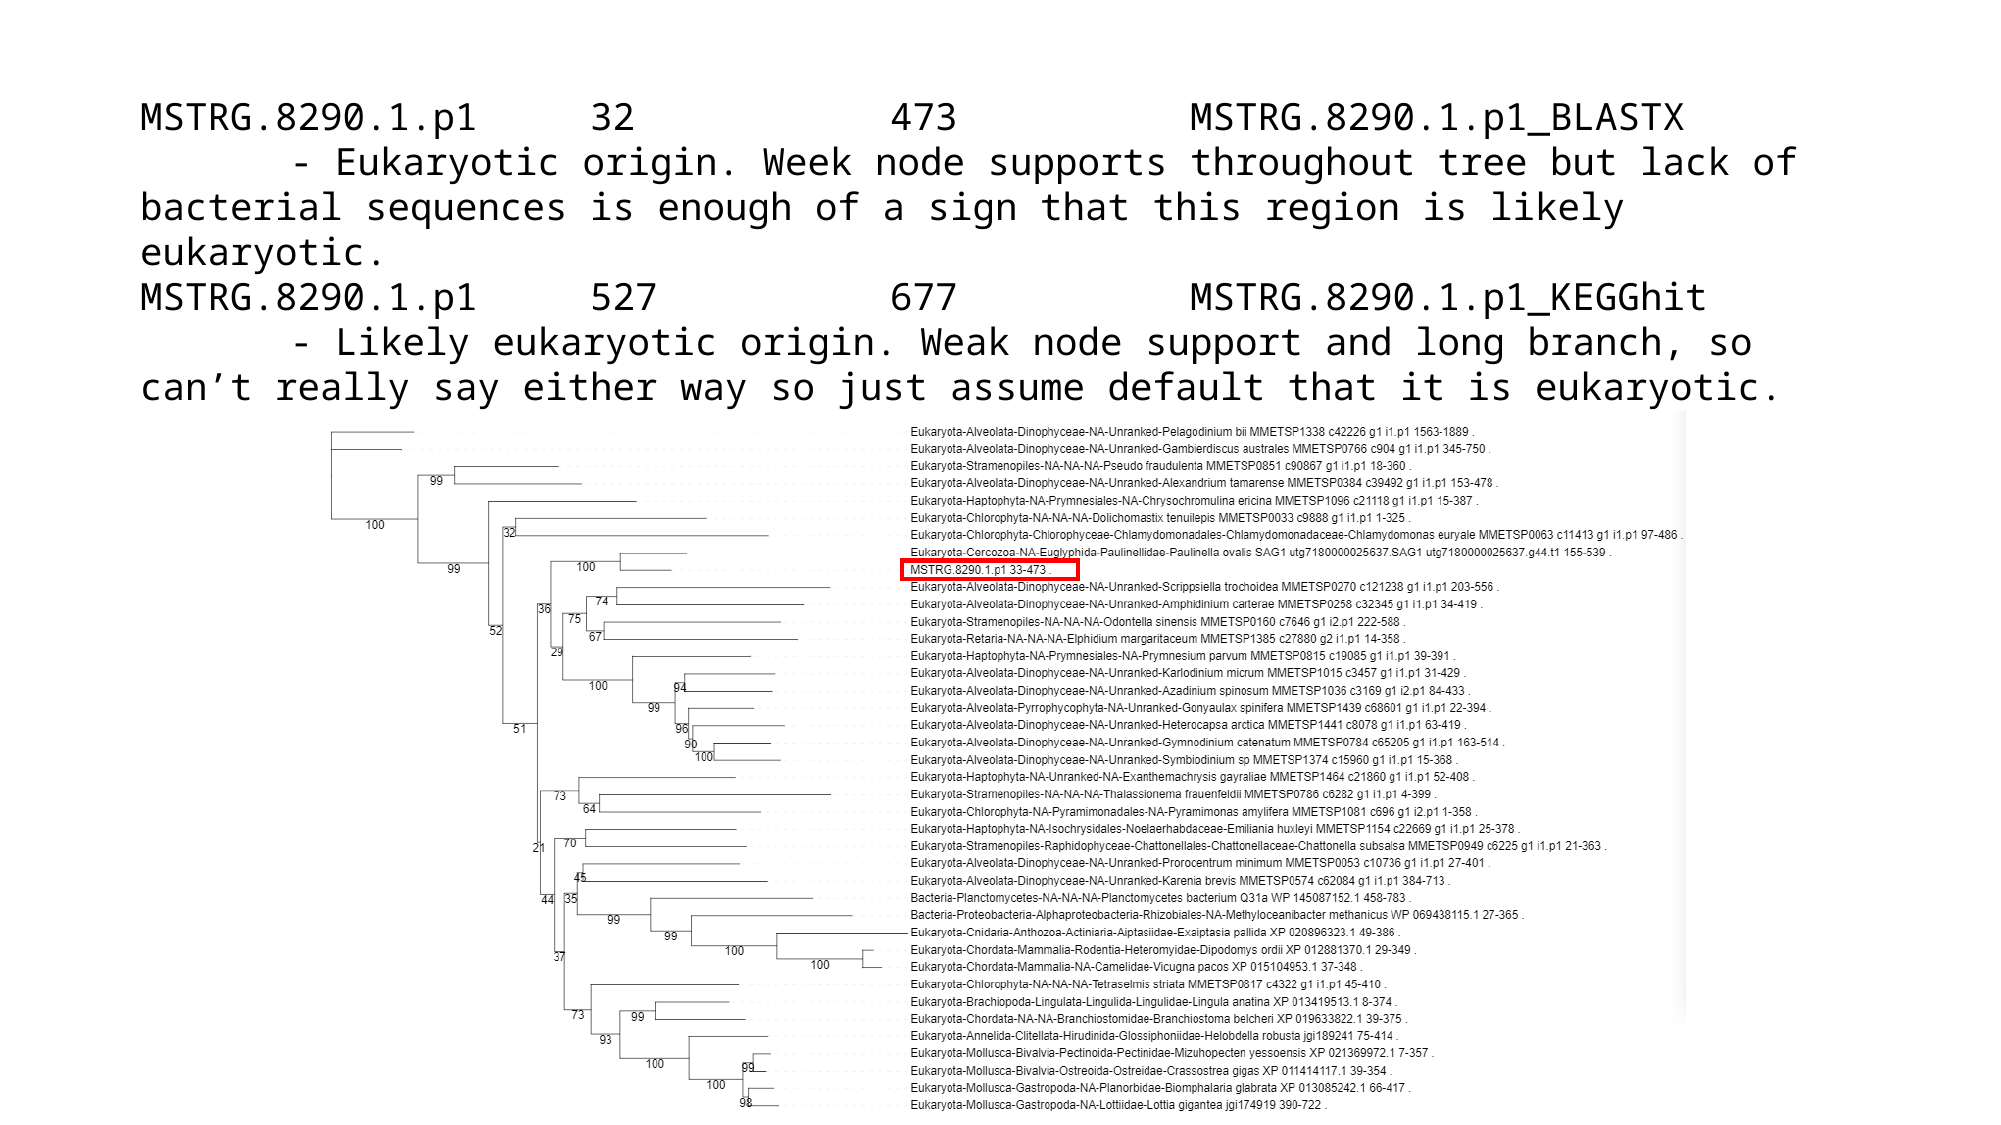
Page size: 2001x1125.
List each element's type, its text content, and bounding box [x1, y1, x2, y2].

picture [313, 411, 1686, 1125]
text_box MSTRG.8290.1.p1 32 473 MSTRG.8290.1.p1_BLASTX - Eukaryotic origin. Week node supports throughout tree but lack of bacterial sequences is enough of a sign that this region is likely eukaryotic. MSTRG.8290.1.p1 527 677 MSTRG.8290.1.p1_KEGGhit - Likely eukaryotic origin. Weak node support and long branch, so can’t really say either way so just assume default that it is eukaryotic. [125, 85, 1875, 416]
